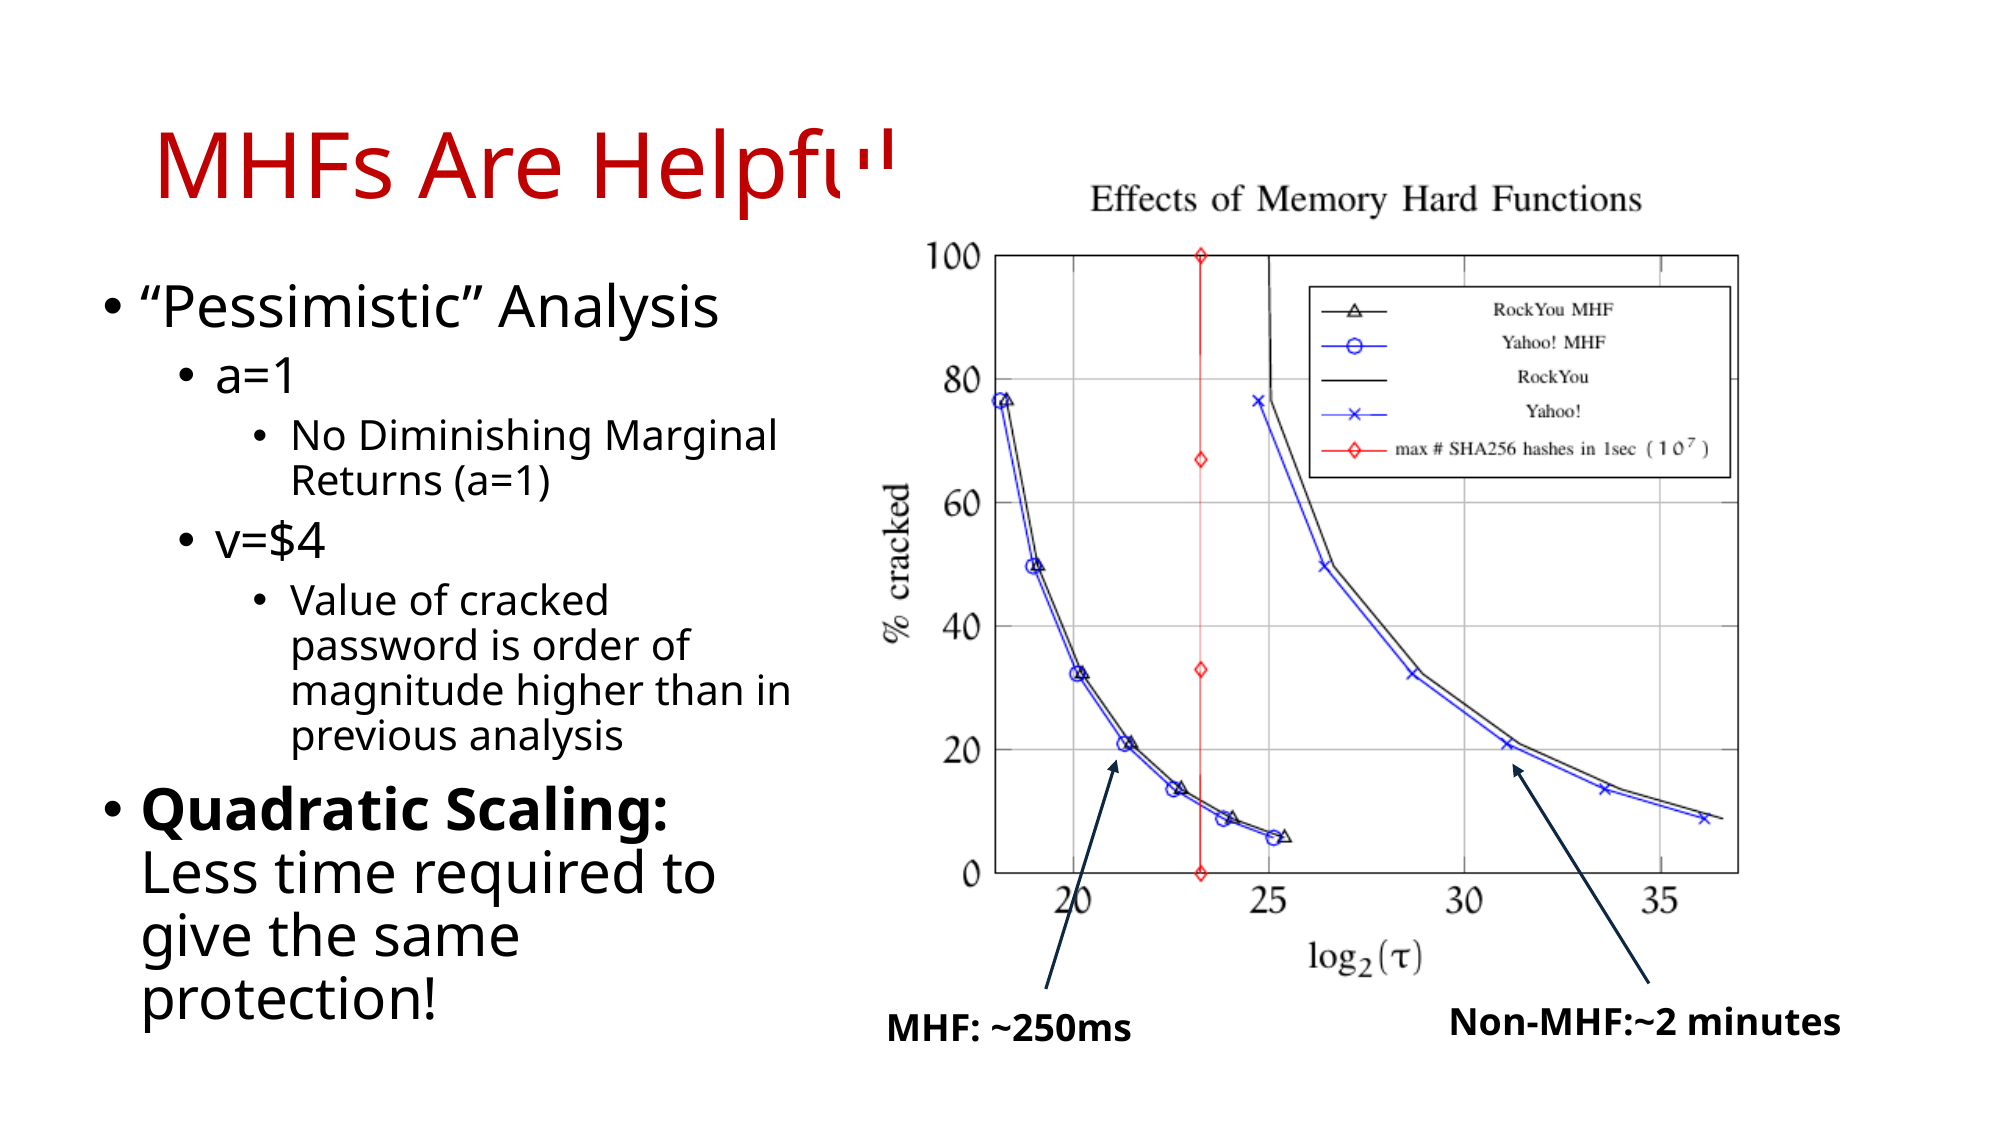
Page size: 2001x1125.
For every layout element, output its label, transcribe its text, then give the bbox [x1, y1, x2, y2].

title MHFs Are Helpful [137, 59, 1863, 278]
text_box Non-MHF:~2 minutes [1433, 983, 1865, 1065]
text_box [1511, 763, 1650, 984]
text_box MHF: ~250ms [870, 1008, 1221, 1060]
picture [839, 168, 1834, 1008]
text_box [1045, 758, 1118, 990]
list “Pessimistic” Analysis a=1 No Diminishing Marginal Returns (a=1) v=$4 Value of cracked password is order of magnitude higher than in previous analysis Quadratic Scaling: Less time required to give the same protection! [87, 269, 813, 984]
